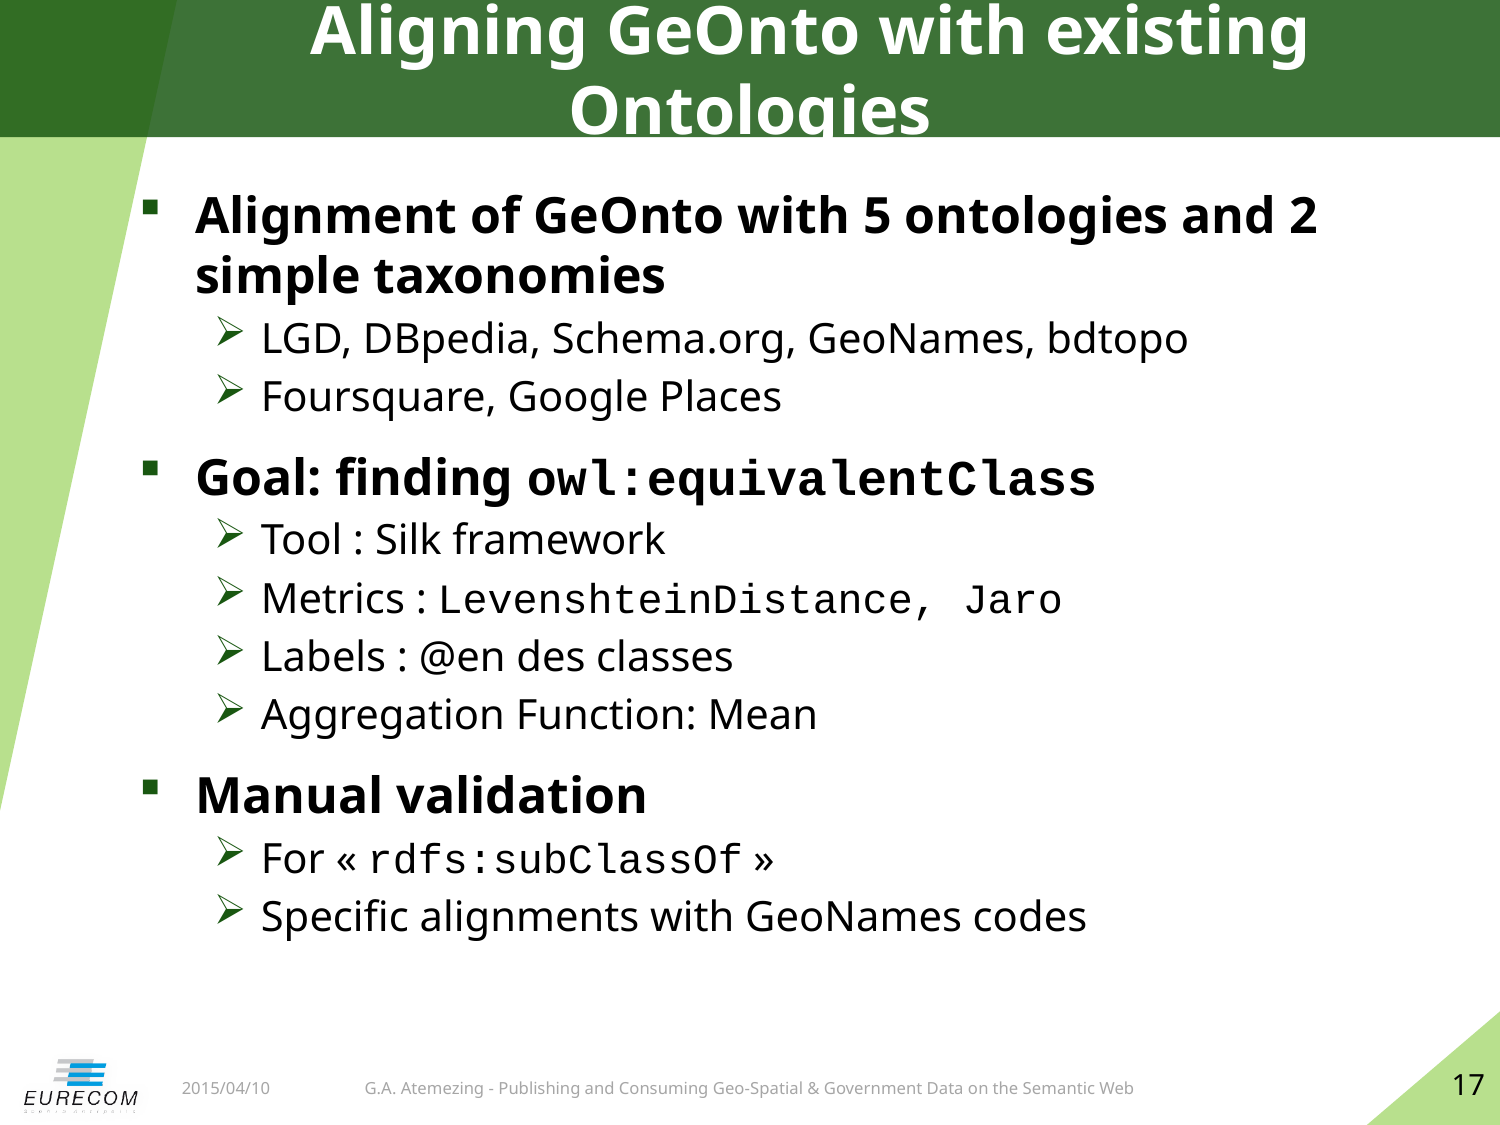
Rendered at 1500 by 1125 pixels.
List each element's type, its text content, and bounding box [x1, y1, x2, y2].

slide_number 17 [1382, 1058, 1500, 1125]
text_box 2015/04/10 [139, 1070, 147, 1120]
picture [23, 1057, 138, 1116]
text_box 2015/04/10 [167, 1070, 345, 1103]
footer G.A. Atemezing - Publishing and Consuming Geo-Spatial & Government Data on the Semantic Web [0, 1070, 1382, 1125]
title Aligning GeOnto with existing Ontologies [0, 0, 1500, 138]
text_box [0, 138, 147, 811]
text_box [1445, 1011, 1500, 1058]
text_box Alignment of GeOnto with 5 ontologies and 2 simple taxonomies LGD, DBpedia, Schema.org, GeoNames, bdtopo Foursquare, Google Places Goal: finding owl:equivalentClass Tool : Silk framework Metrics : LevenshteinDistance, Jaro Labels : @en des classes Aggregation Function: Mean Manual validation For « rdfs:subClassOf » Specific alignments with GeoNames codes [123, 175, 1500, 997]
